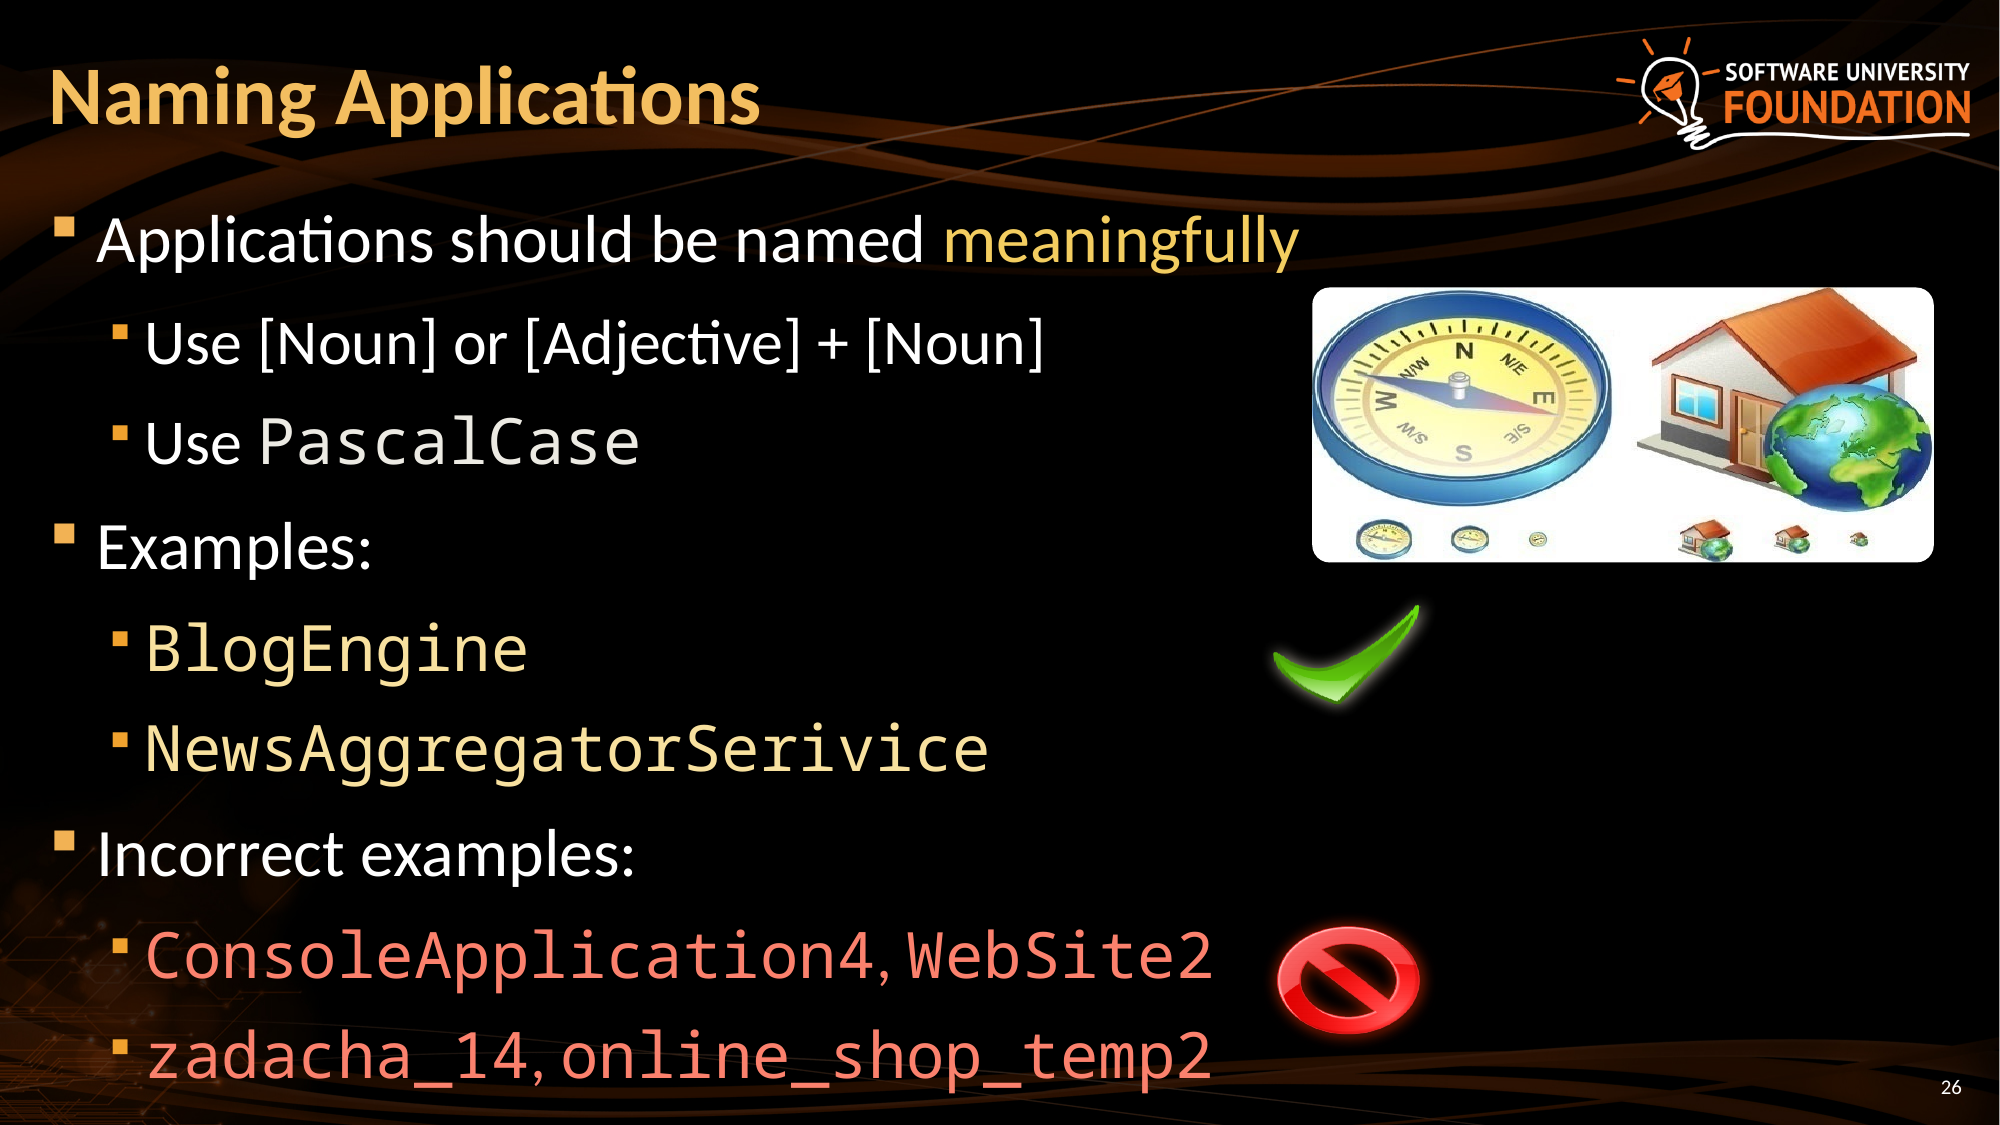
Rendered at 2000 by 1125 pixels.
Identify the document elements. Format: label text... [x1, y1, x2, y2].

picture [0, 0, 2000, 1125]
text_box private const int ReadBufferSize = 8192; private const int DefaultFontSizeInPixels = 16; public static readonly PageSize DefaultPageSize = PageSize.A4; [1247, 582, 1437, 731]
title Naming Applications [30, 6, 1602, 189]
list Applications should be named meaningfully Use [Noun] or [Adjective] + [Noun] Use PascalCase Examples: BlogEngine NewsAggregatorSerivice Incorrect examples: ConsoleApplication4, WebSite2 zadacha_14, online_shop_temp2 [31, 188, 1968, 1103]
